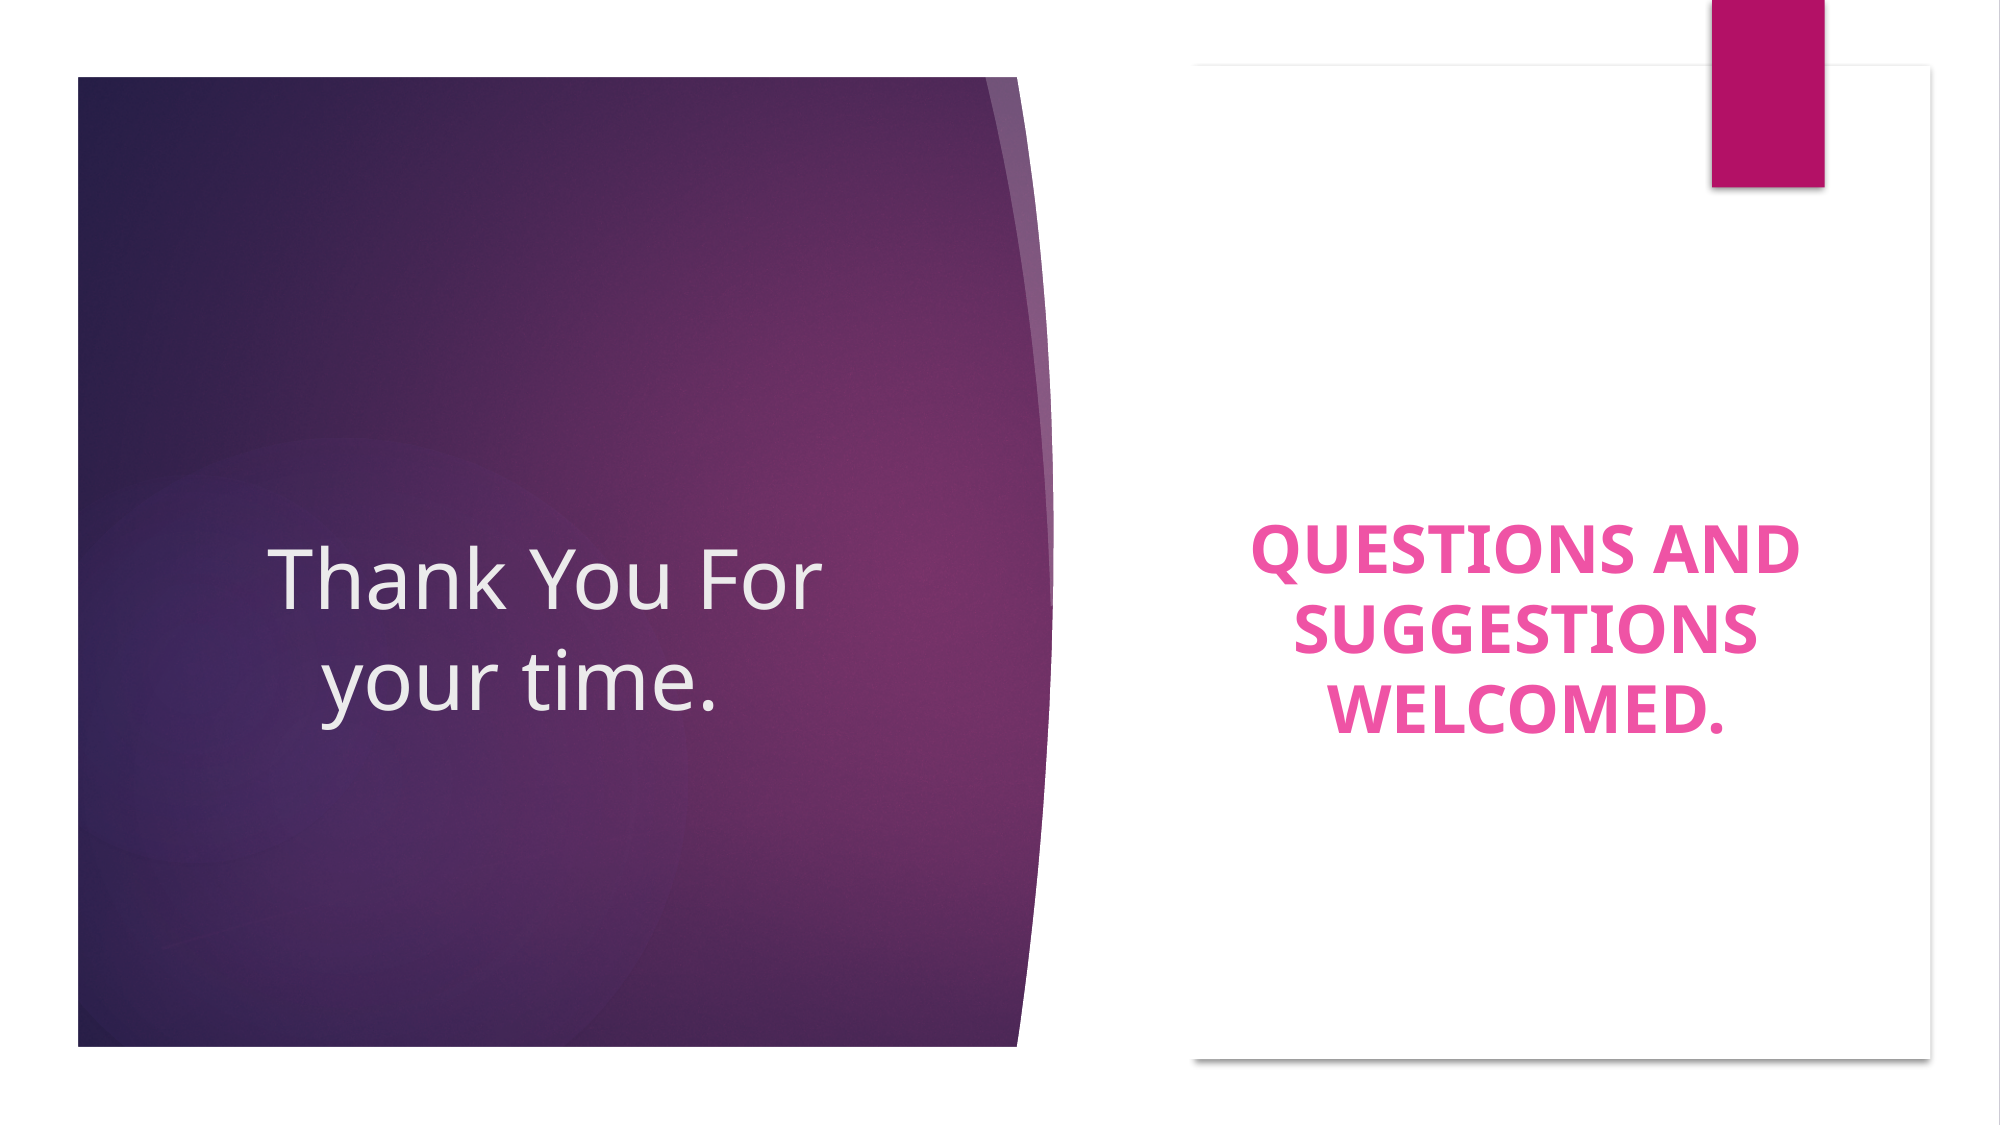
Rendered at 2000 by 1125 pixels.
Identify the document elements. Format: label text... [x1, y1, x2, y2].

list Questions and Suggestions Welcomed. [1077, 439, 1976, 814]
title Thank You For your time. [189, 439, 904, 814]
